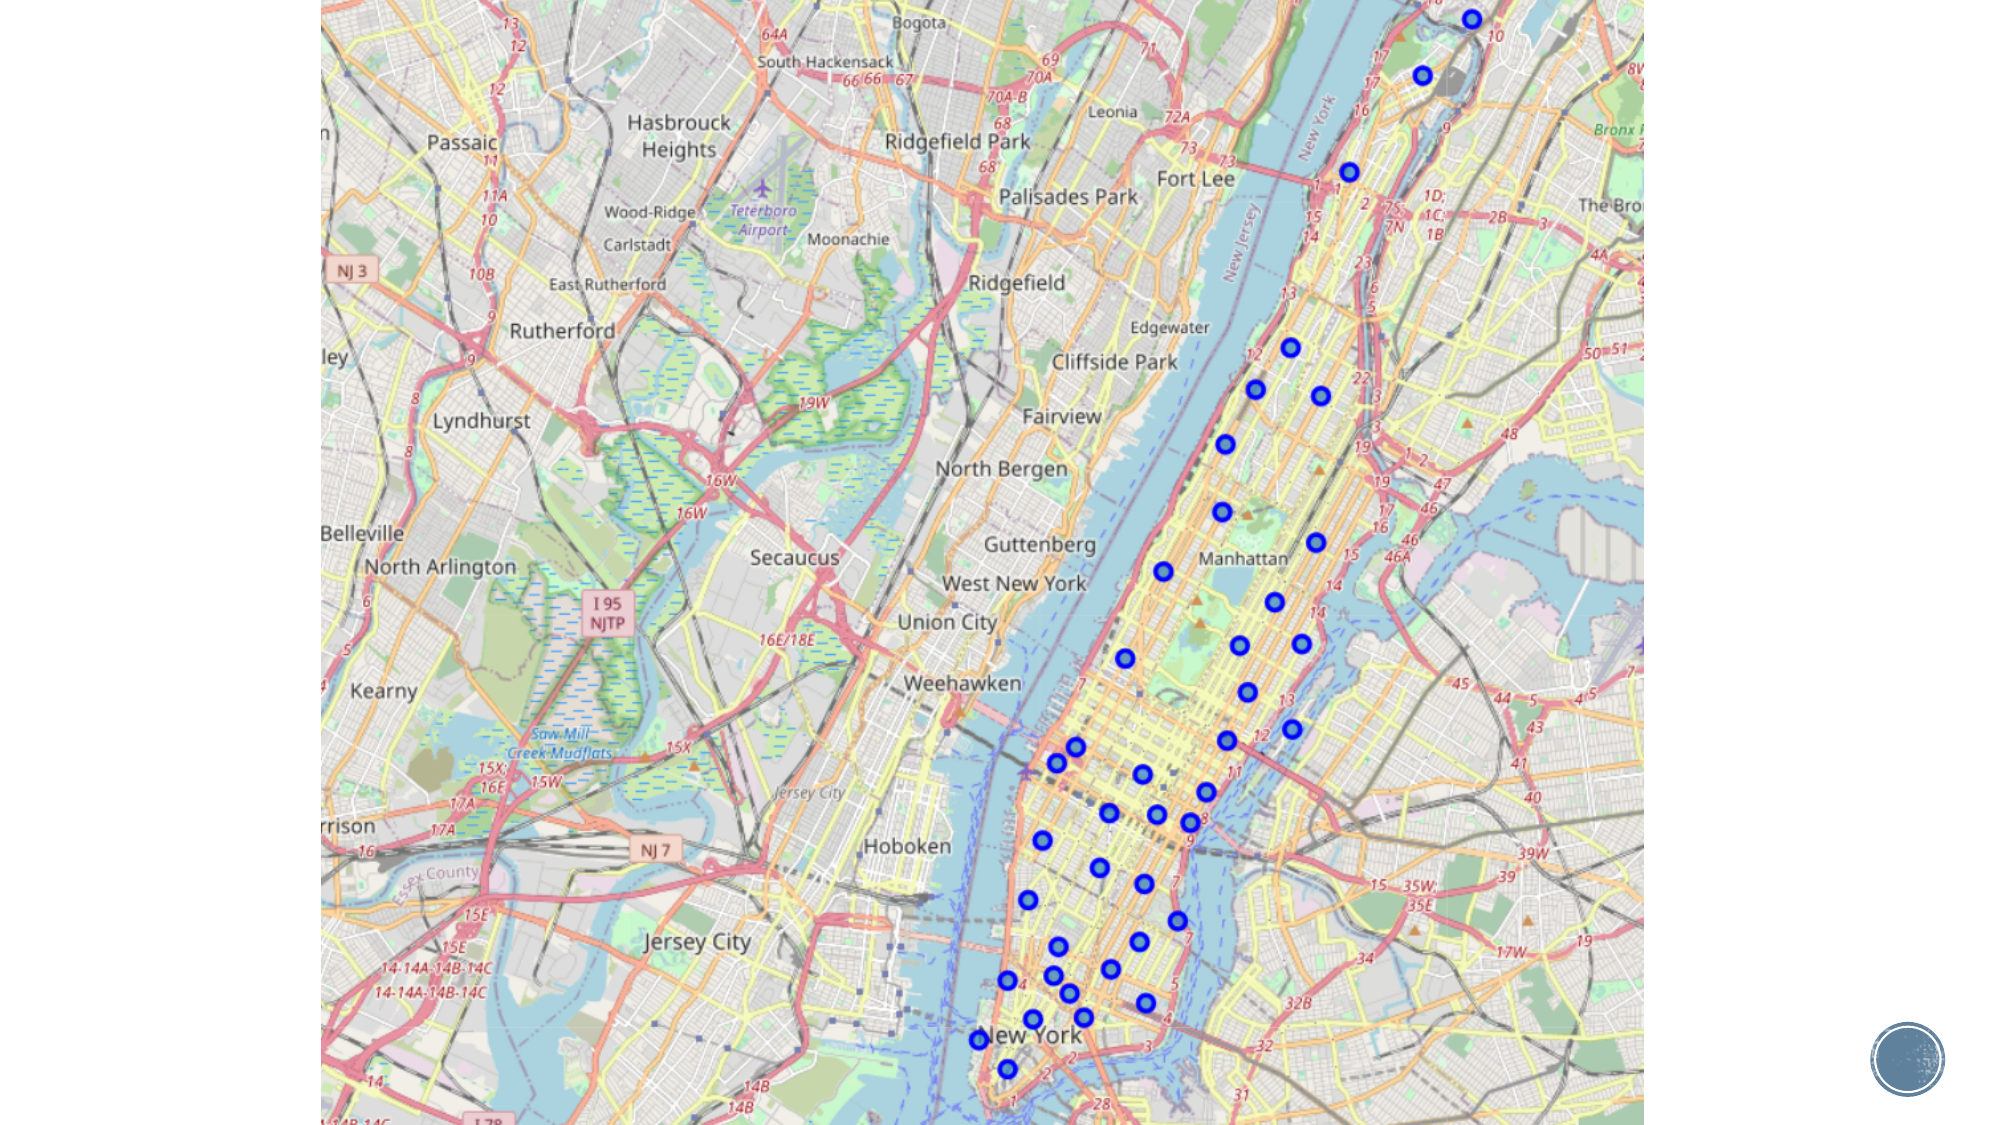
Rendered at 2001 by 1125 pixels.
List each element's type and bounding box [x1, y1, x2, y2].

picture [321, 0, 1644, 1125]
